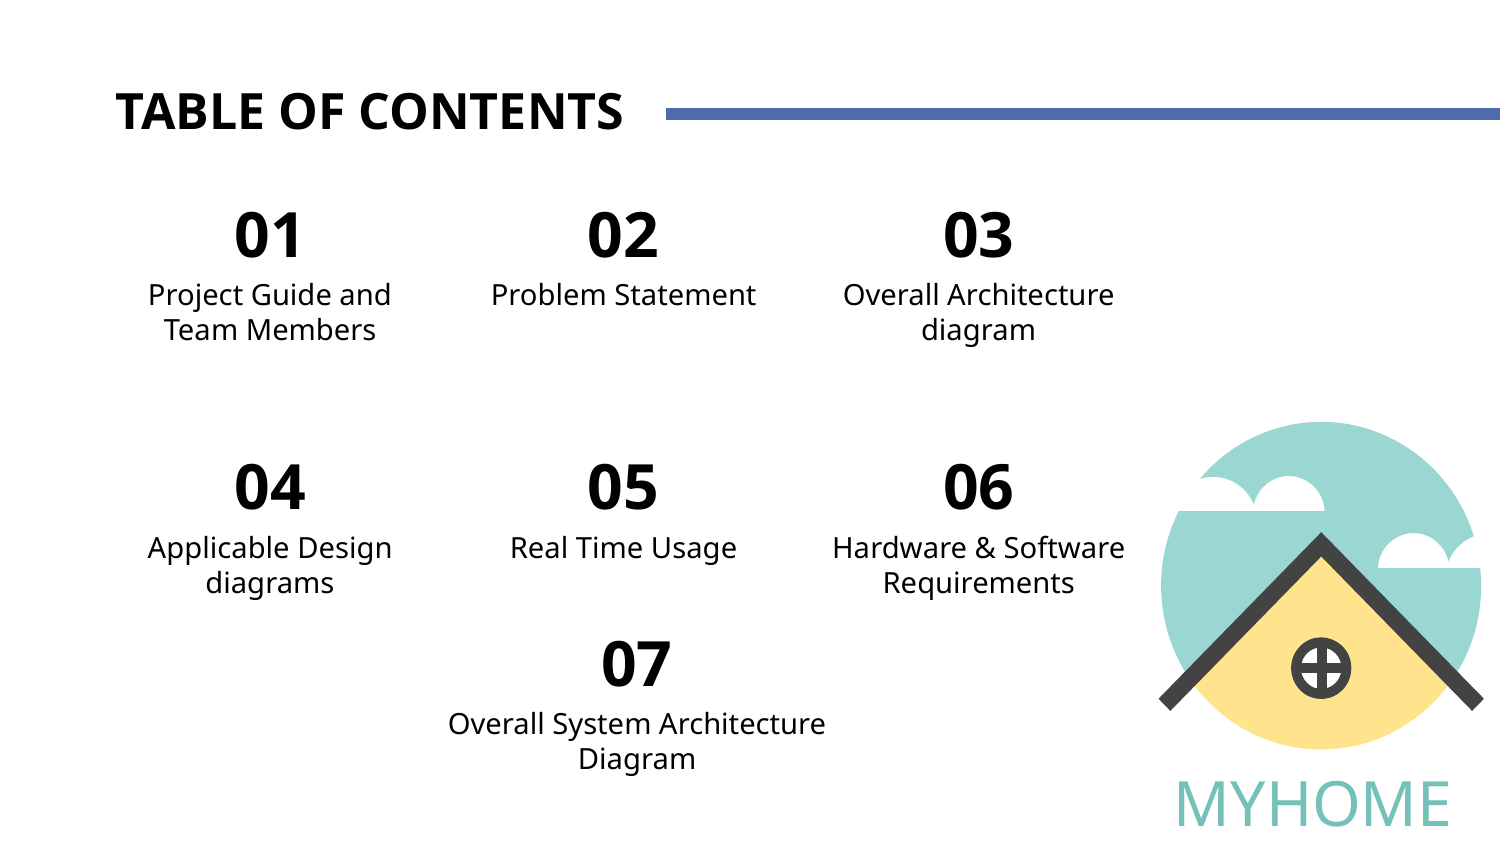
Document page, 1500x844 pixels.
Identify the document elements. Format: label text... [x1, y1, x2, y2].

title TABLE OF CONTENTS [100, 54, 988, 155]
title 06 [897, 437, 1061, 513]
title Overall System Architecture Diagram [430, 690, 844, 790]
title Project Guide and Team Members [97, 261, 444, 361]
title Hardware & Software Requirements [805, 513, 1146, 614]
title 01 [188, 185, 352, 261]
title Applicable Design diagrams [97, 513, 444, 614]
title 03 [897, 185, 1061, 261]
title Problem Statement [450, 261, 797, 361]
text_box MYHOME [1106, 749, 1500, 844]
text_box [1151, 421, 1485, 750]
title 04 [188, 437, 352, 513]
title Real Time Usage [450, 513, 797, 614]
title 07 [555, 614, 719, 690]
title 05 [542, 437, 706, 513]
title Overall Architecture diagram [805, 261, 1152, 361]
title 02 [542, 185, 706, 261]
